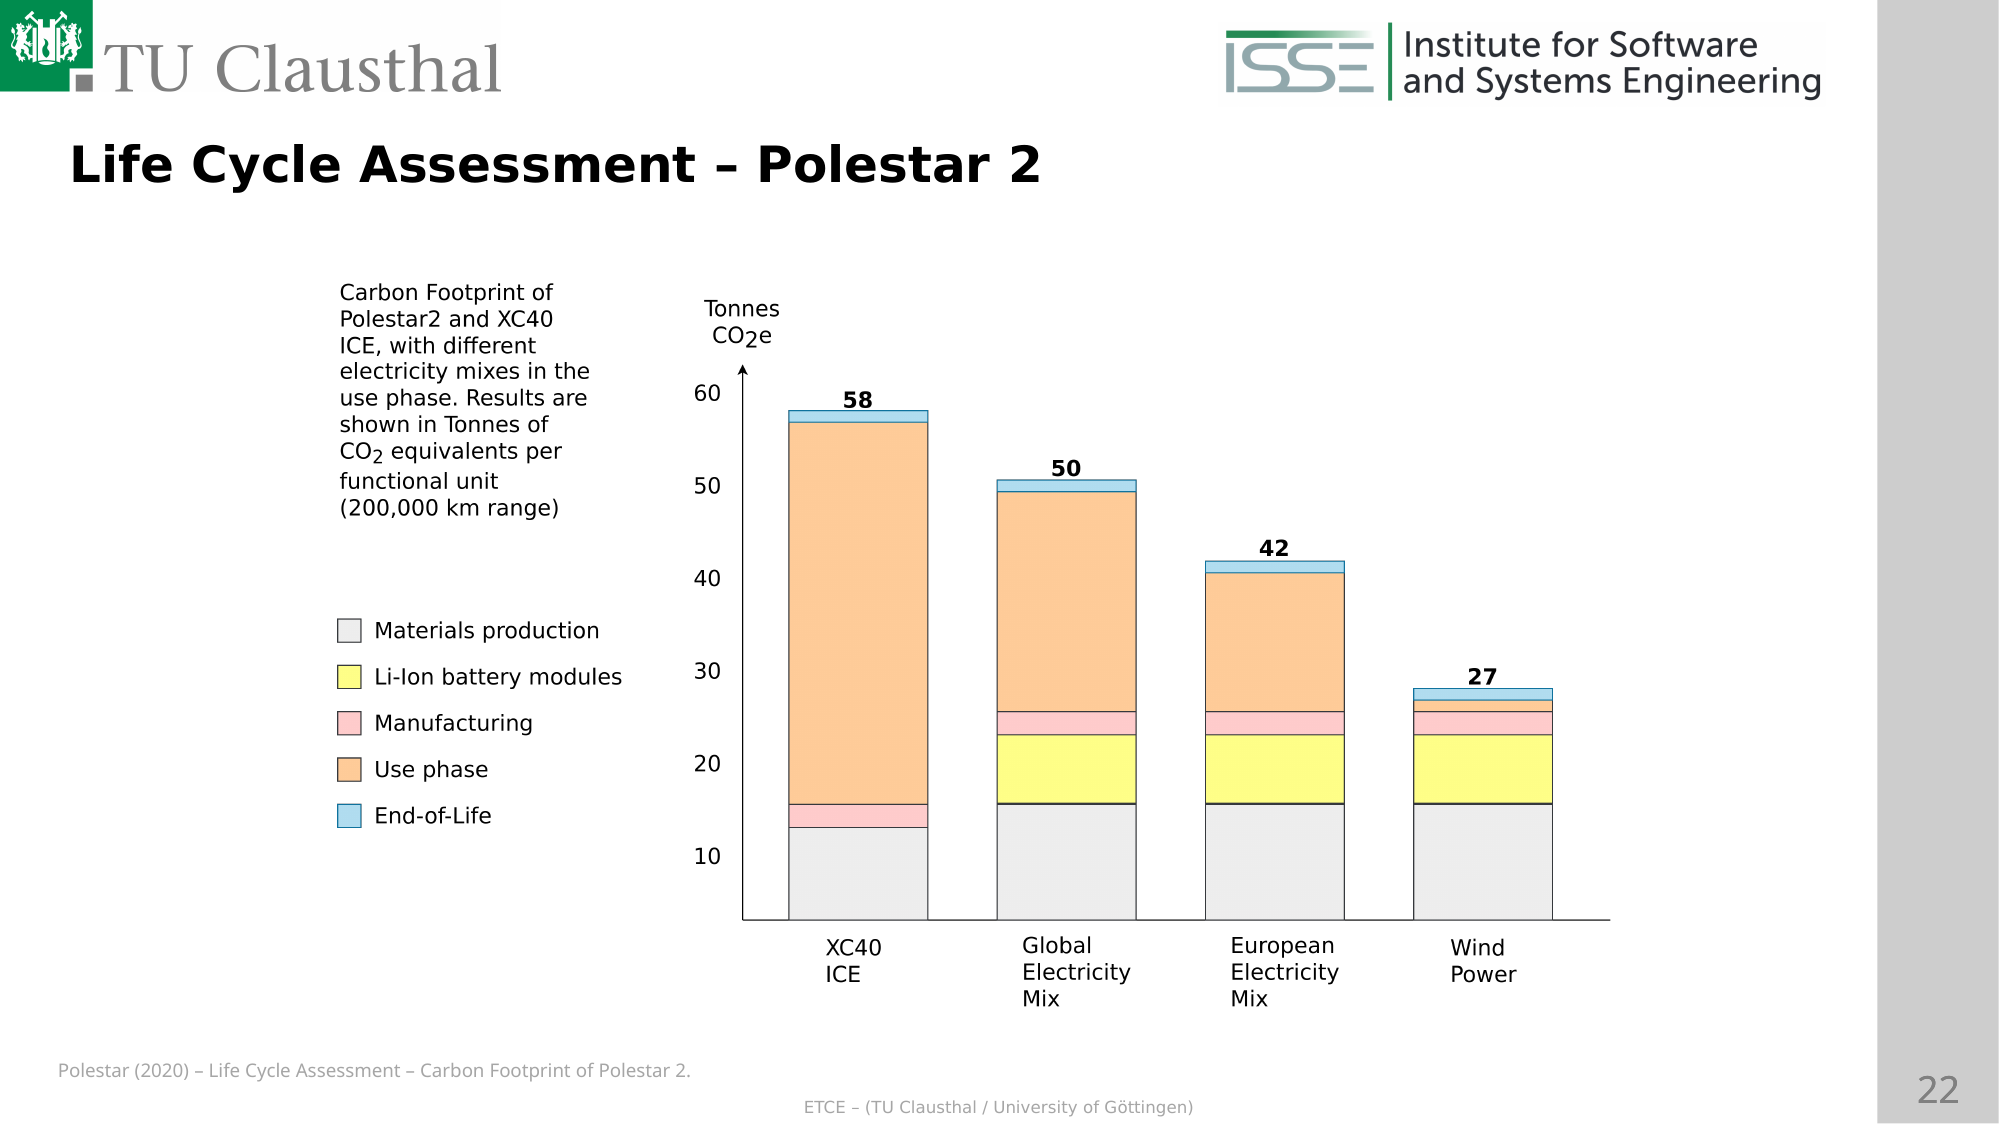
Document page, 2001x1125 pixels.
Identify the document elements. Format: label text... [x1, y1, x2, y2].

text_box Polestar (2020) – Life Cycle Assessment – Carbon Footprint of Polestar 2. [43, 1051, 1105, 1089]
picture [0, 0, 501, 92]
picture [1218, 22, 1826, 107]
text_box [55, 208, 1818, 1034]
text_box Life Cycle Assessment – Polestar 2 [55, 125, 1818, 207]
picture [337, 271, 1613, 1013]
